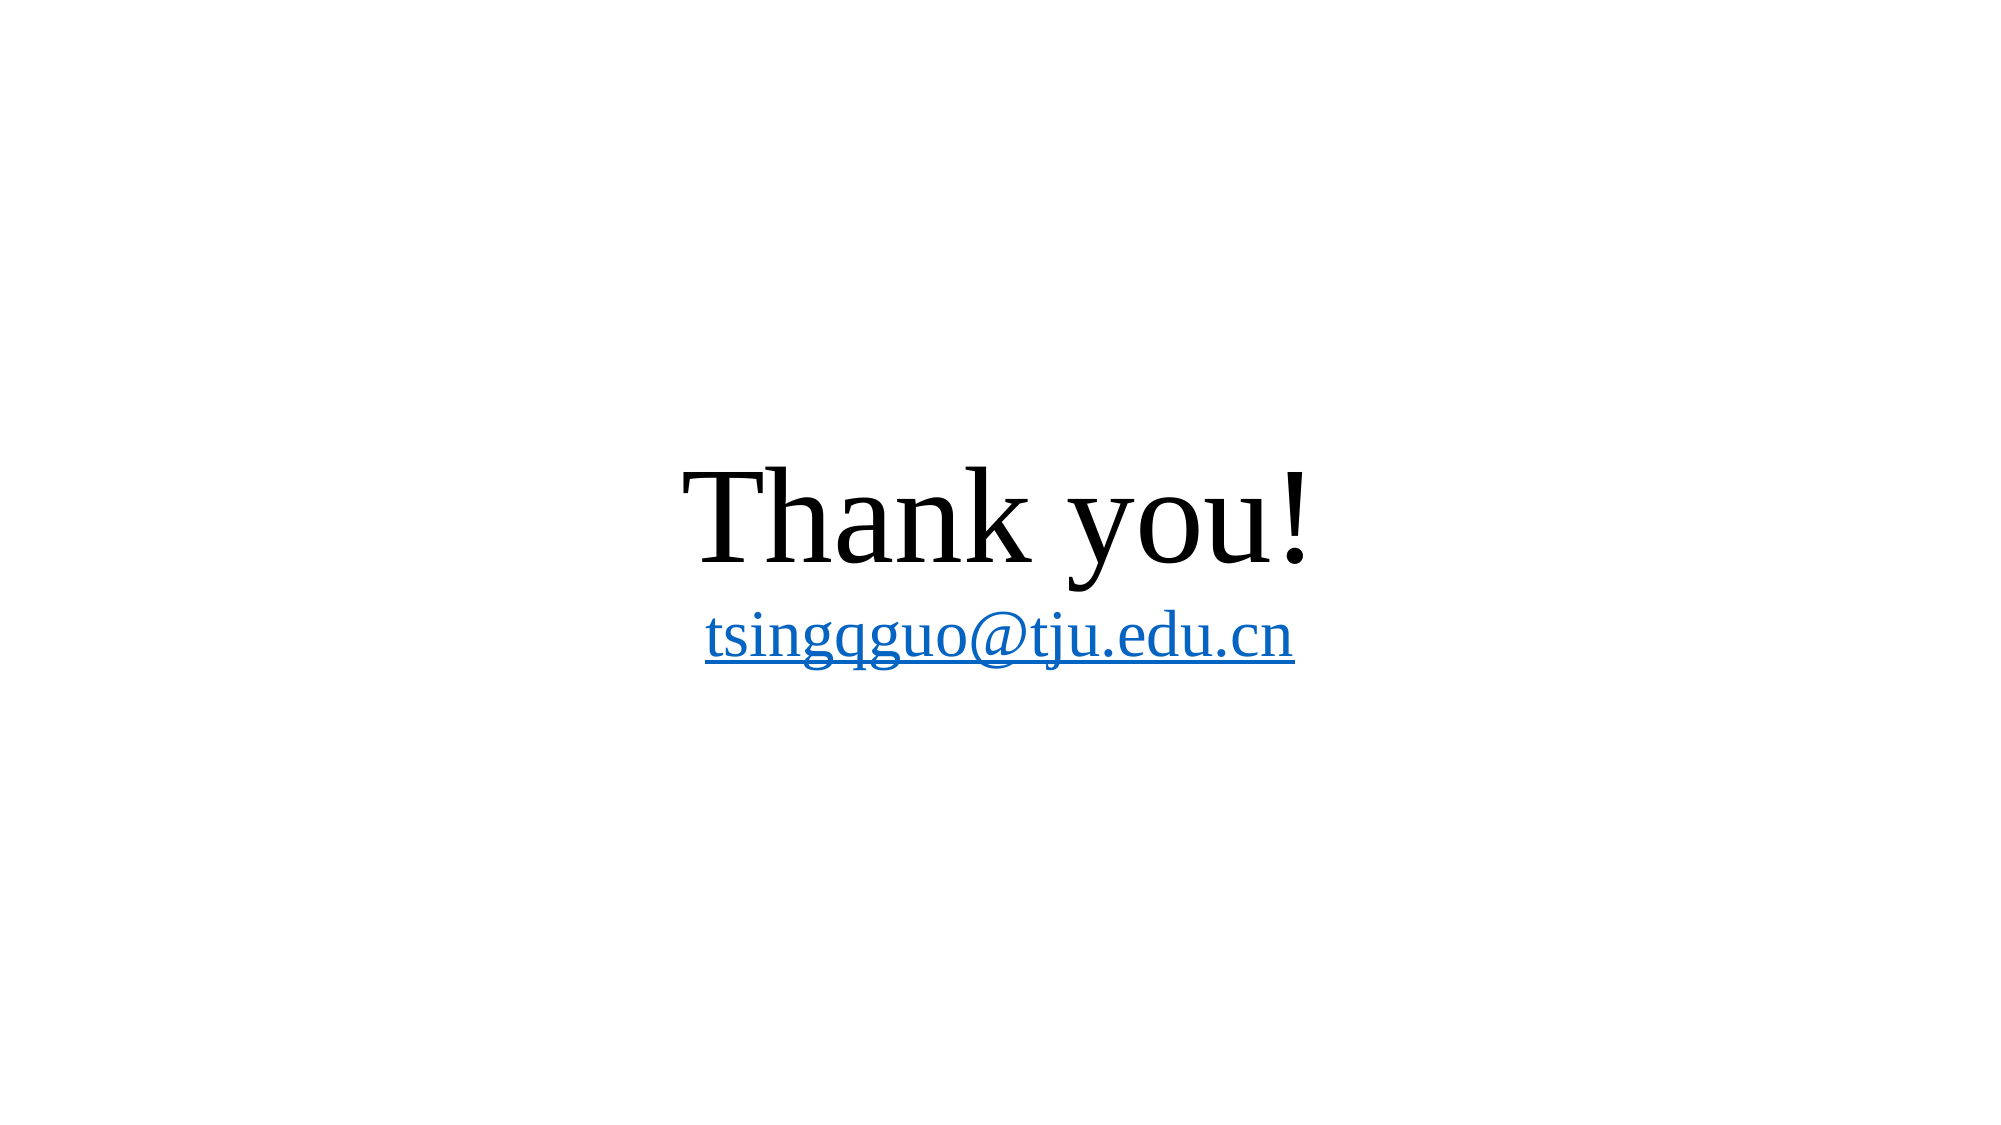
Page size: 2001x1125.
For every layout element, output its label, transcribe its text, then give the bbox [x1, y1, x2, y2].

text_box Thank you! tsingqguo@tju.edu.cn [0, 417, 2000, 678]
